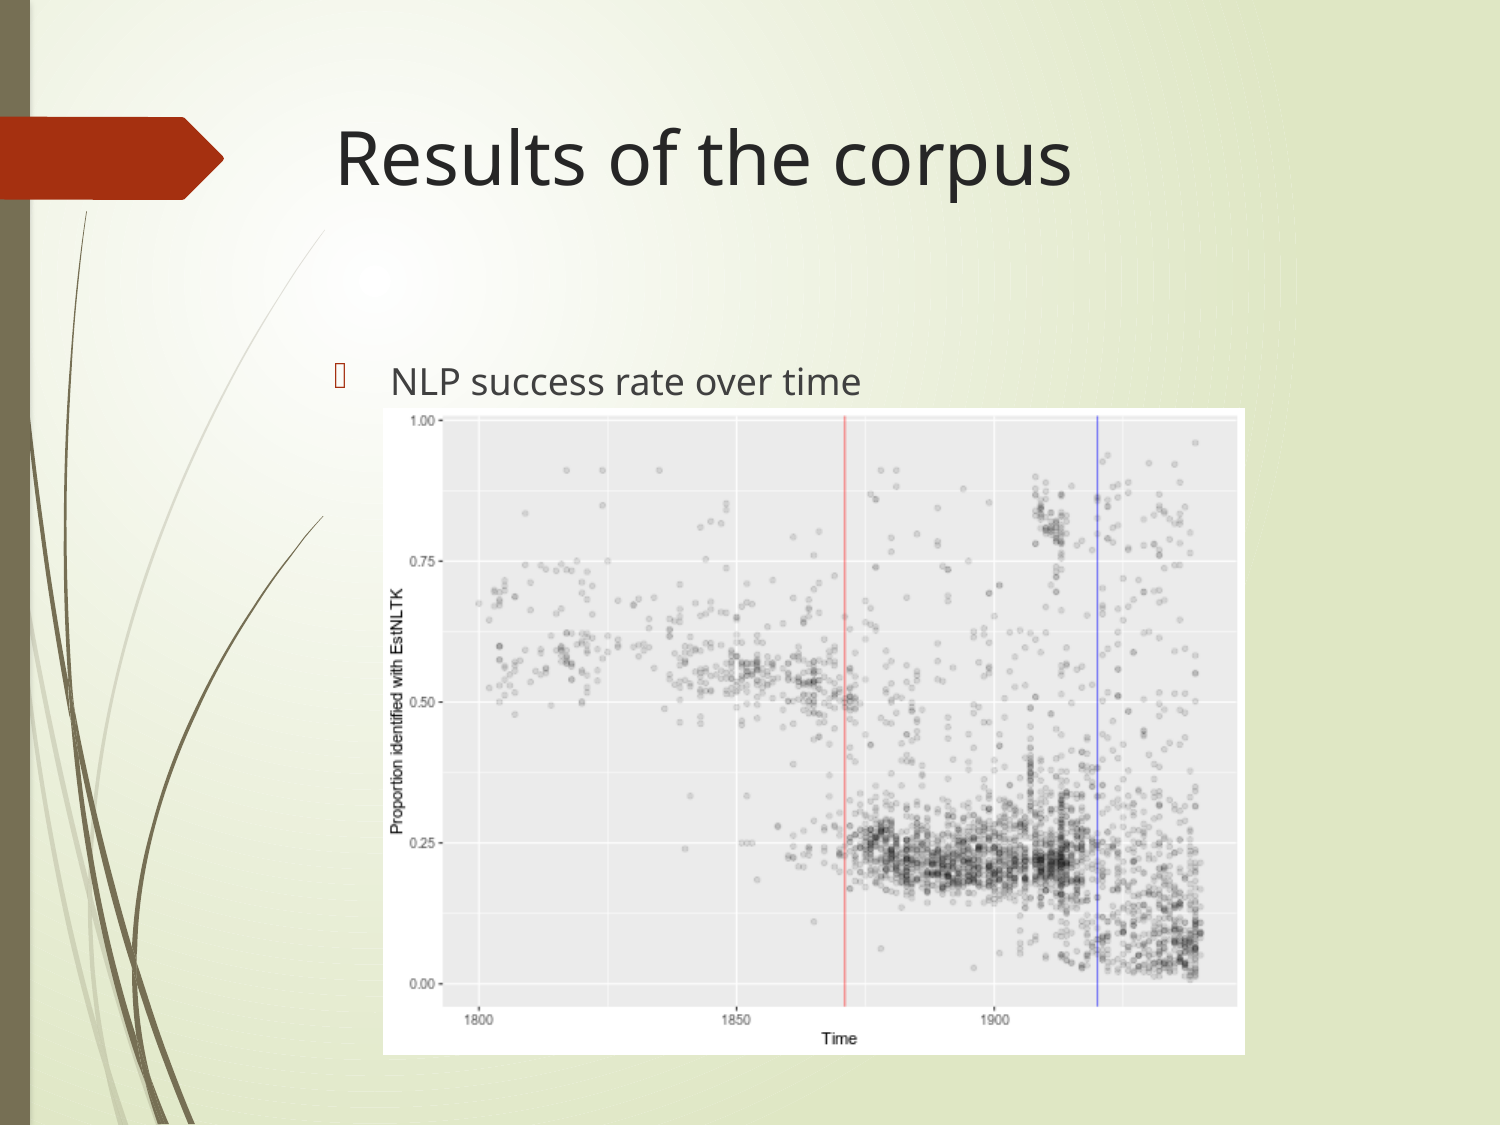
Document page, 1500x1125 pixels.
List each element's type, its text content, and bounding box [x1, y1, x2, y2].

title Results of the corpus [319, 102, 1400, 313]
list NLP success rate over time [318, 350, 1400, 970]
picture [382, 408, 1245, 1056]
